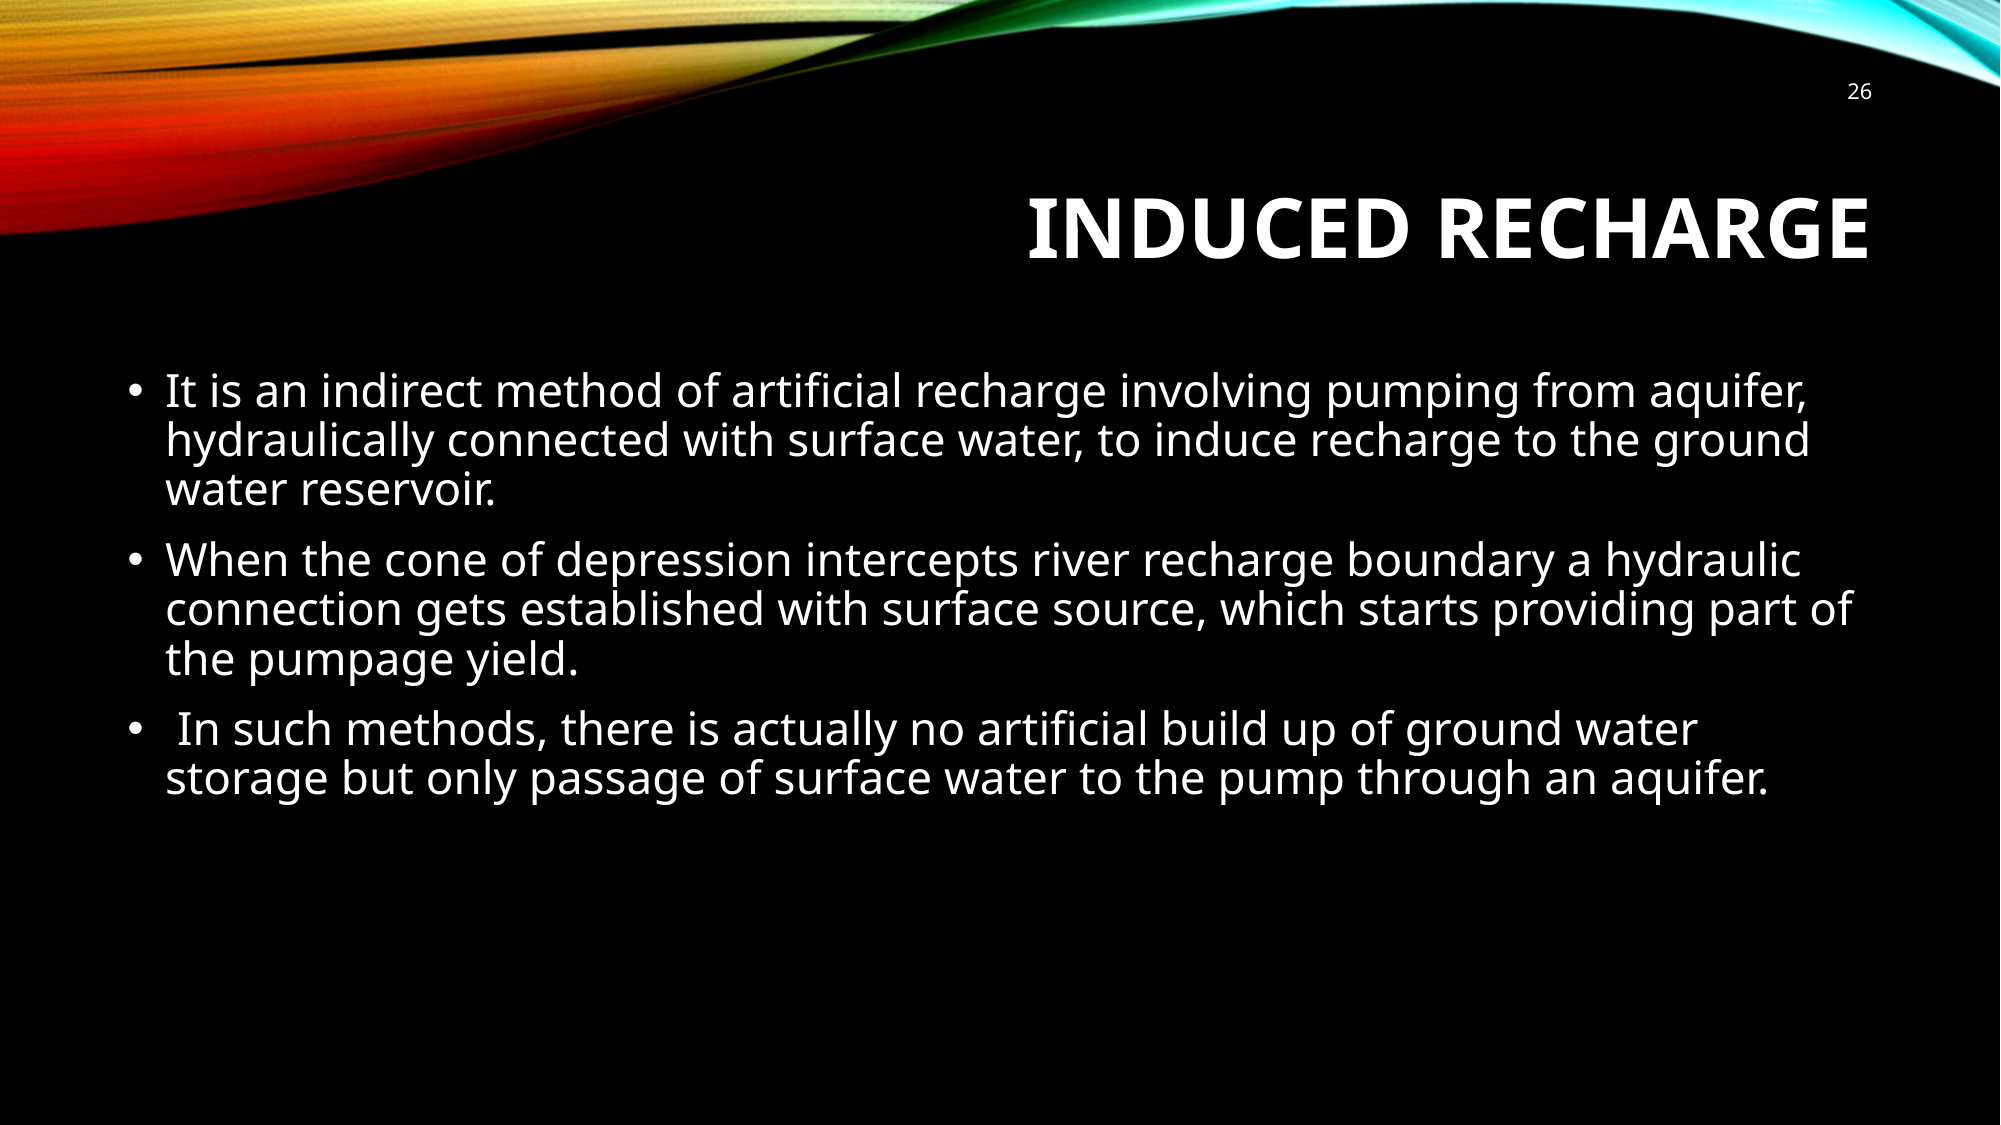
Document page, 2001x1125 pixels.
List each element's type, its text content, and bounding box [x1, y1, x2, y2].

picture [0, 0, 2000, 237]
list It is an indirect method of artificial recharge involving pumping from aquifer, hydraulically connected with surface water, to induce recharge to the ground water reservoir. When the cone of depression intercepts river recharge boundary a hydraulic connection gets established with surface source, which starts providing part of the pumpage yield. In such methods, there is actually no artificial build up of ground water storage but only passage of surface water to the pump through an aquifer. [112, 360, 1888, 1021]
slide_number 26 [1437, 62, 1888, 123]
title INDUCED RECHARGE [474, 125, 1888, 338]
